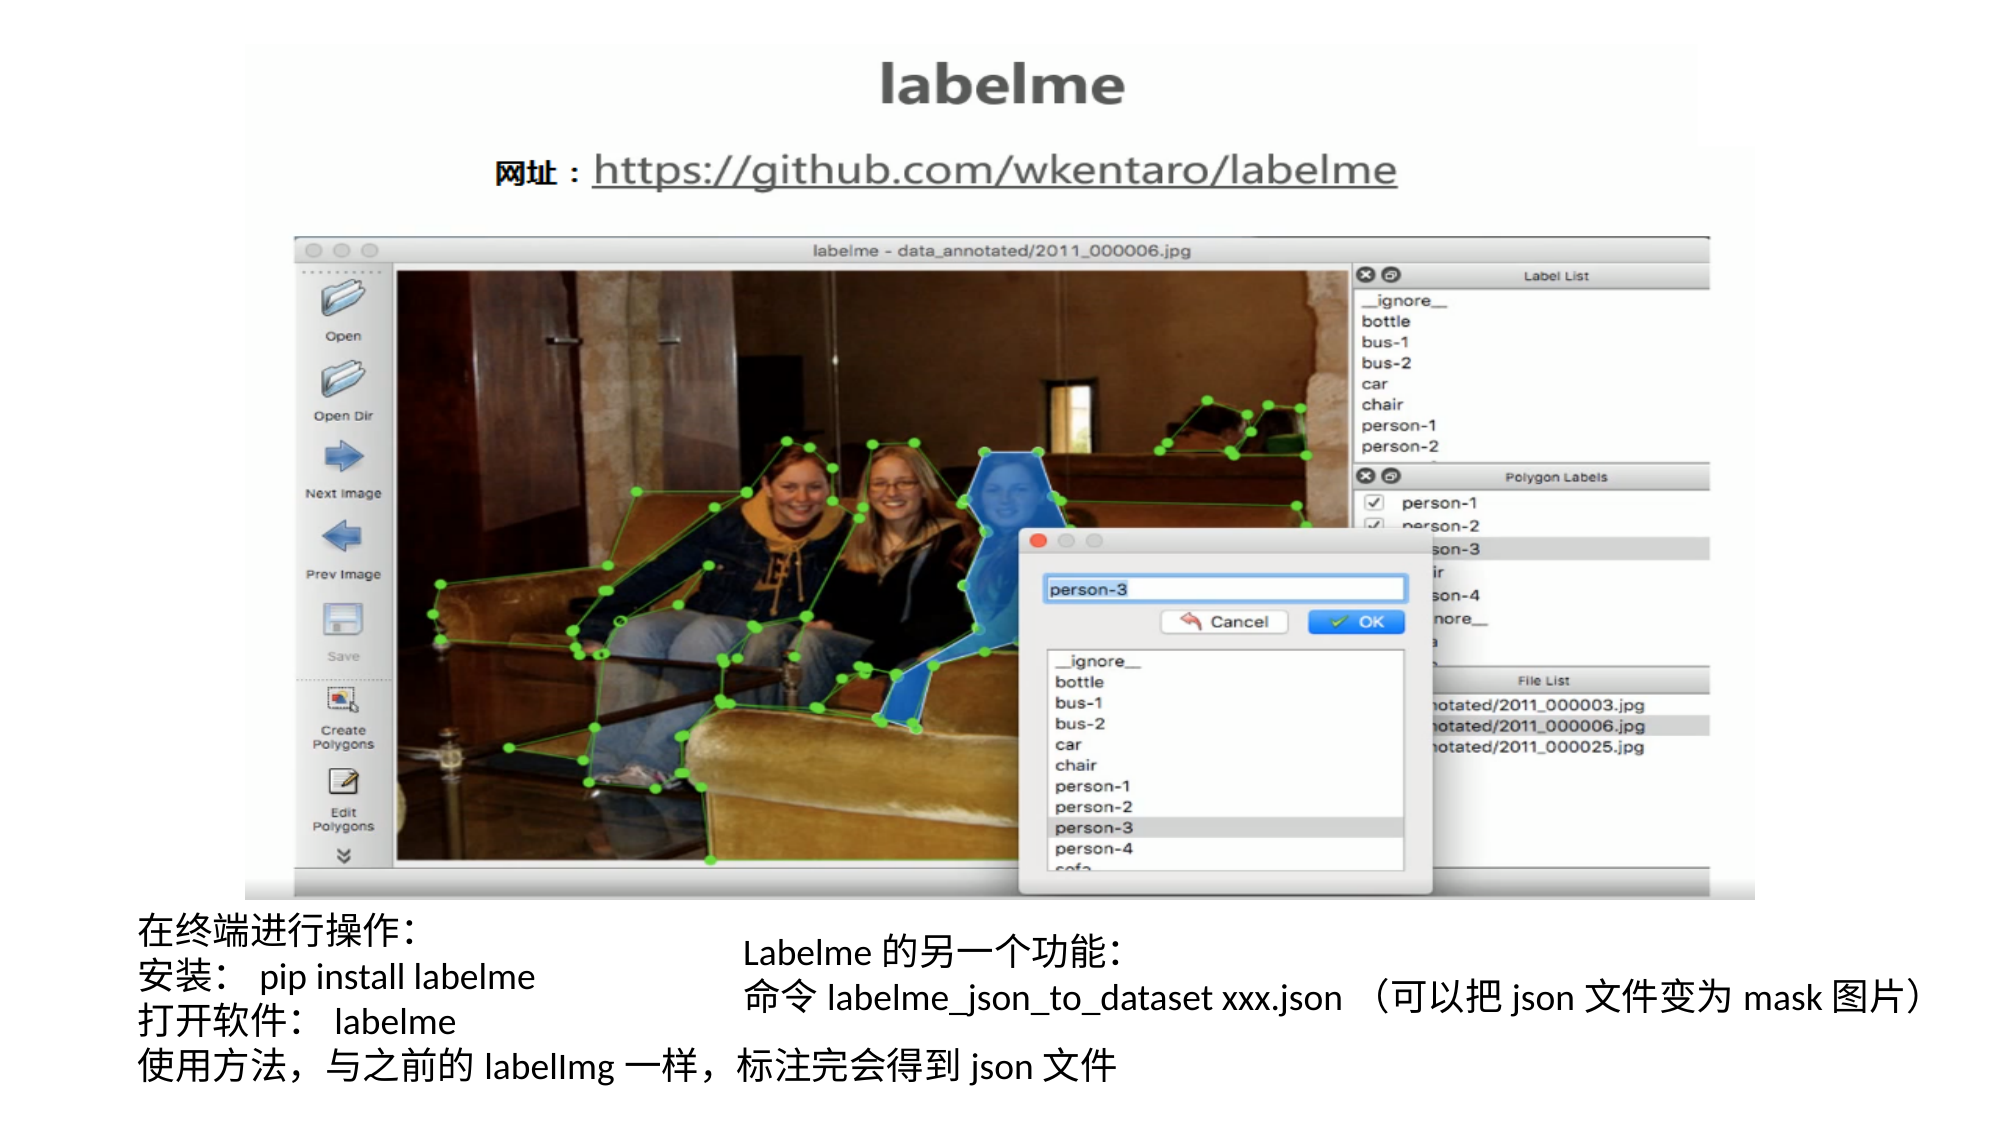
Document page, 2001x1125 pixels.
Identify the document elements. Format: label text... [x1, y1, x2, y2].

text_box 在终端进行操作： 安装：pip install labelme 打开软件：labelme 使用方法，与之前的labelImg一样，标注完会得到json文件 [123, 899, 1852, 1095]
text_box Labelme的另一个功能： 命令labelme_json_to_dataset xxx.json（可以把json文件变为mask图片） [728, 920, 1959, 1025]
picture [245, 44, 1755, 900]
